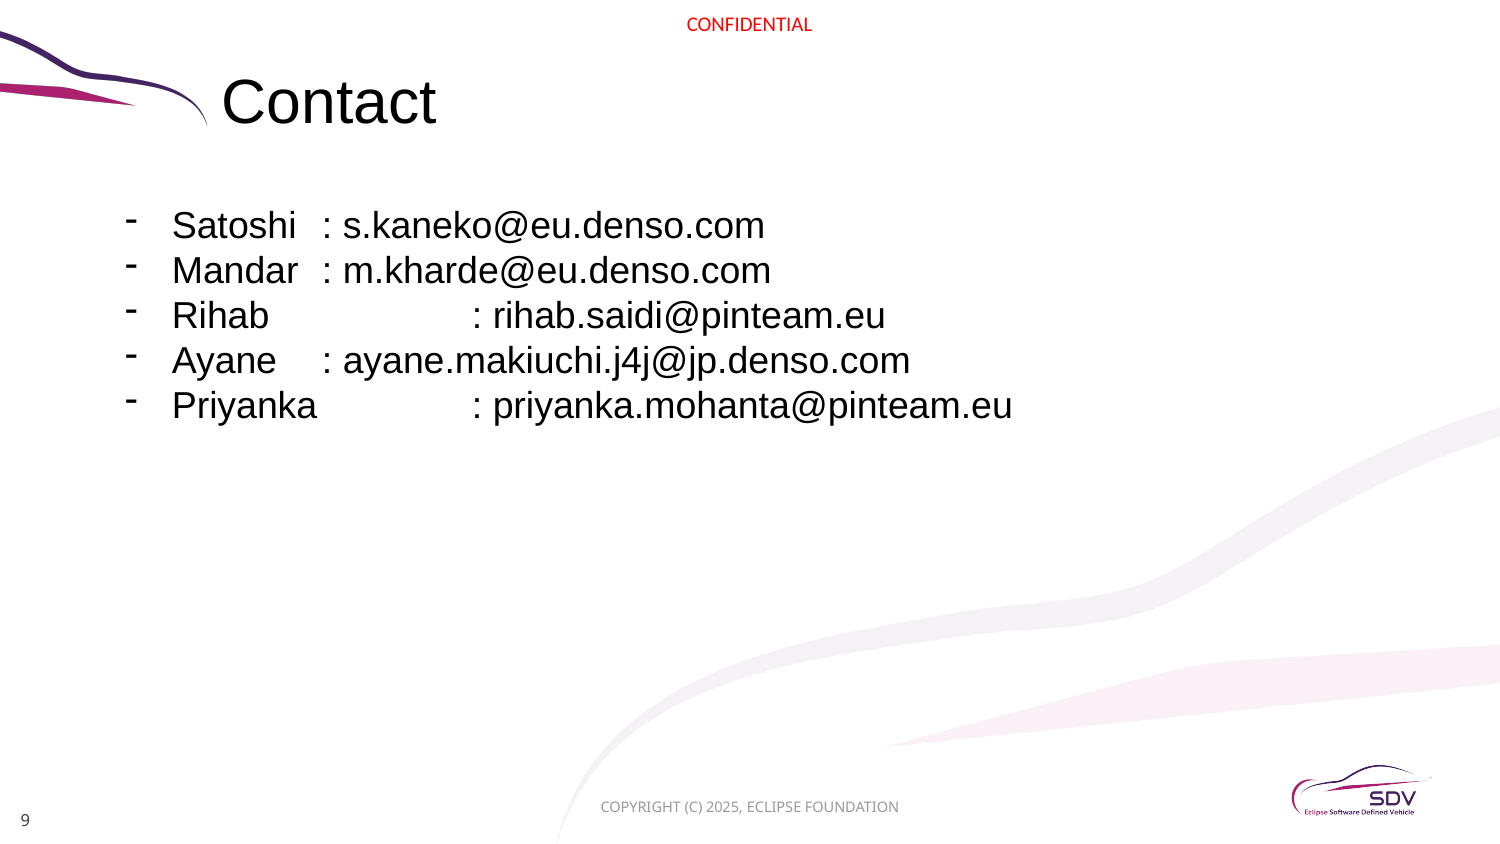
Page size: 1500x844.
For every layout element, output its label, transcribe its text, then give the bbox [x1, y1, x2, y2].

picture [1286, 764, 1453, 816]
picture [0, 25, 208, 127]
title Contact [212, 46, 1320, 127]
text_box Satoshi : s.kaneko@eu.denso.com Mandar : m.kharde@eu.denso.com Rihab : rihab.saidi@pinteam.eu Ayane : ayane.makiuchi.j4j@jp.denso.com Priyanka : priyanka.mohanta@pinteam.eu [107, 185, 1369, 711]
